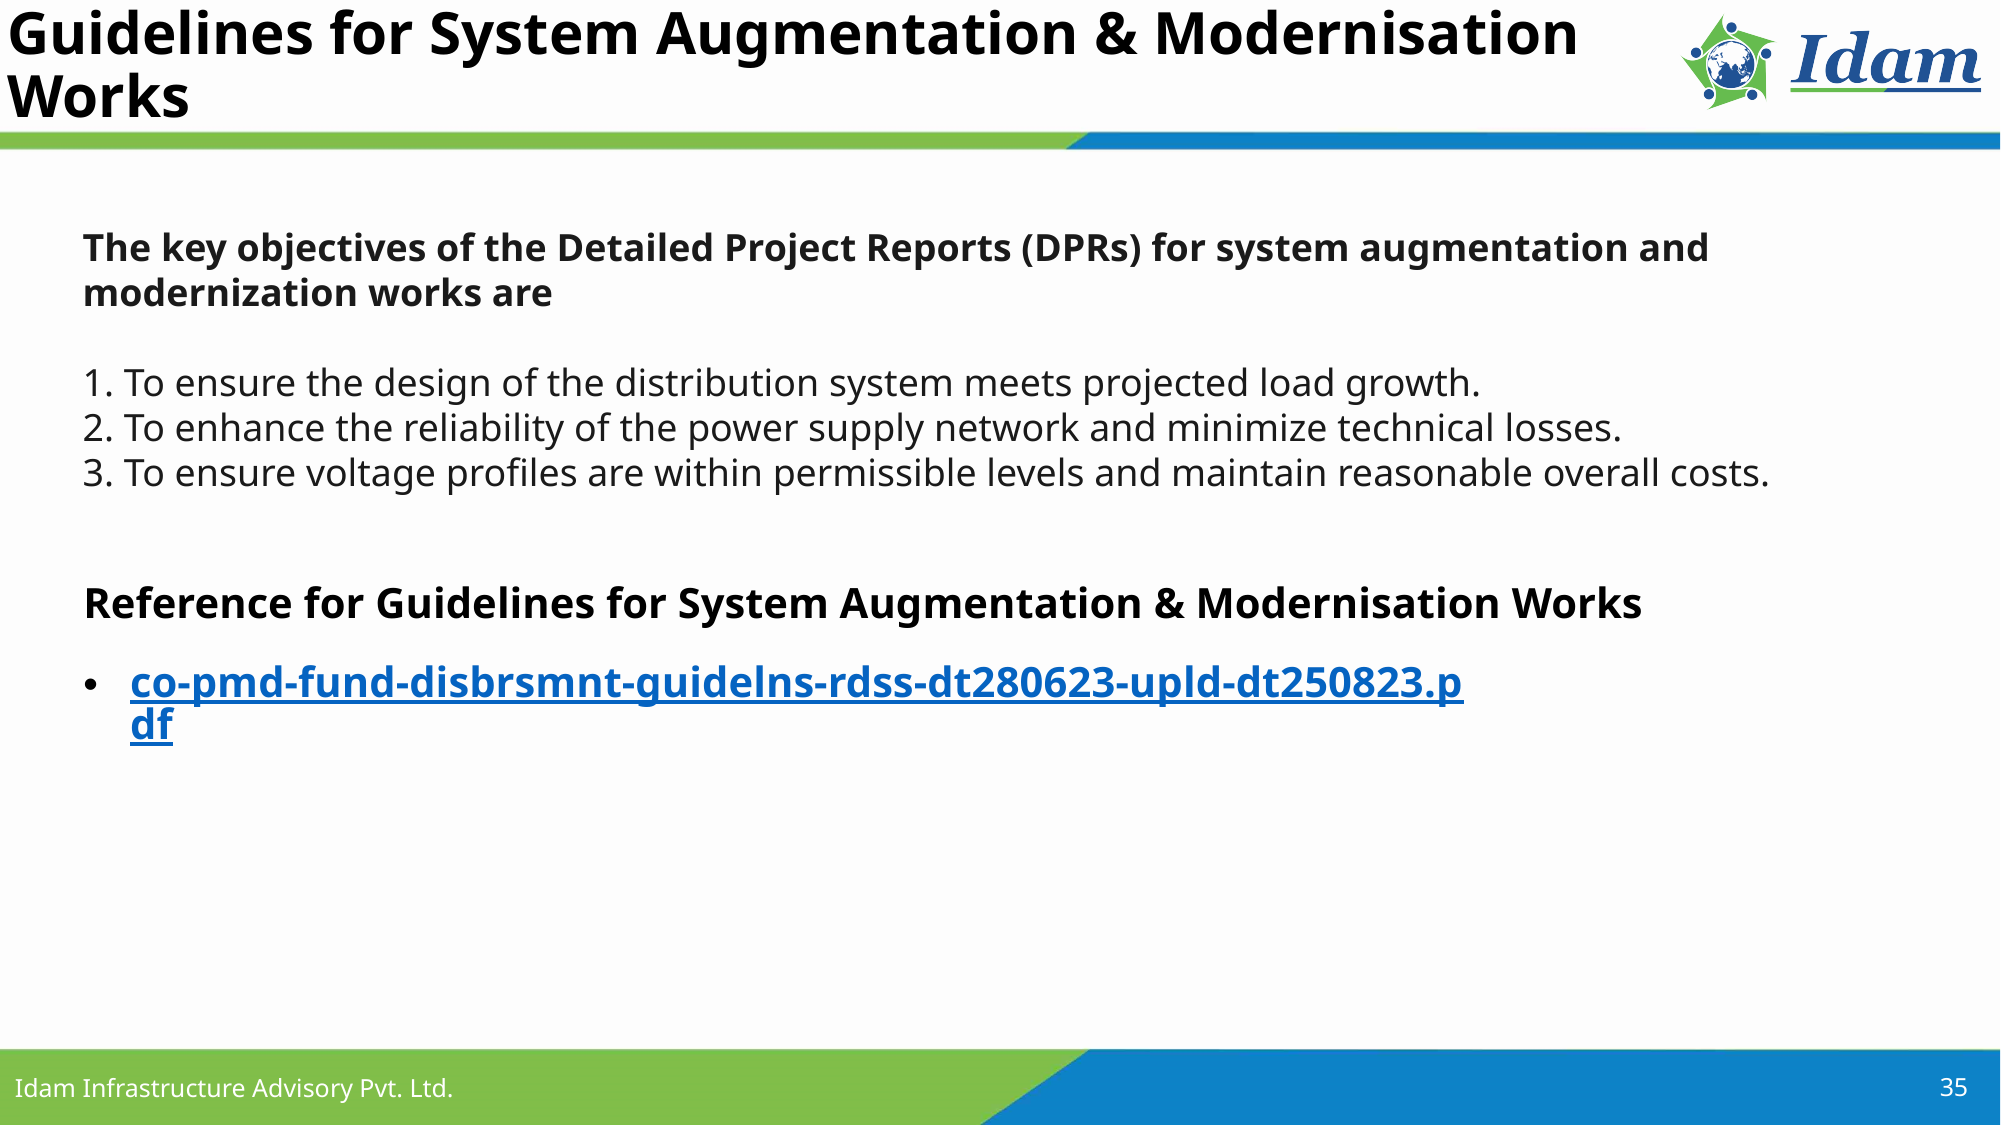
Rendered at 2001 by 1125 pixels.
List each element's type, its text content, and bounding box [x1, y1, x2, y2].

slide_number 35 [1781, 1052, 1984, 1124]
list Guidelines for System Augmentation & Modernisation Works [0, 24, 1708, 110]
text_box Reference for Guidelines for System Augmentation & Modernisation Works [68, 562, 1806, 649]
picture [0, 0, 2001, 1125]
text_box The key objectives of the Detailed Project Reports (DPRs) for system augmentation and modernization works are 1. To ensure the design of the distribution system meets projected load growth. 2. To enhance the reliability of the power supply network and minimize technical losses. 3. To ensure voltage profiles are within permissible levels and maintain reasonable overall costs. [67, 216, 1885, 502]
text_box co-pmd-fund-disbrsmnt-guidelns-rdss-dt280623-upld-dt250823.pdf [68, 648, 1489, 721]
